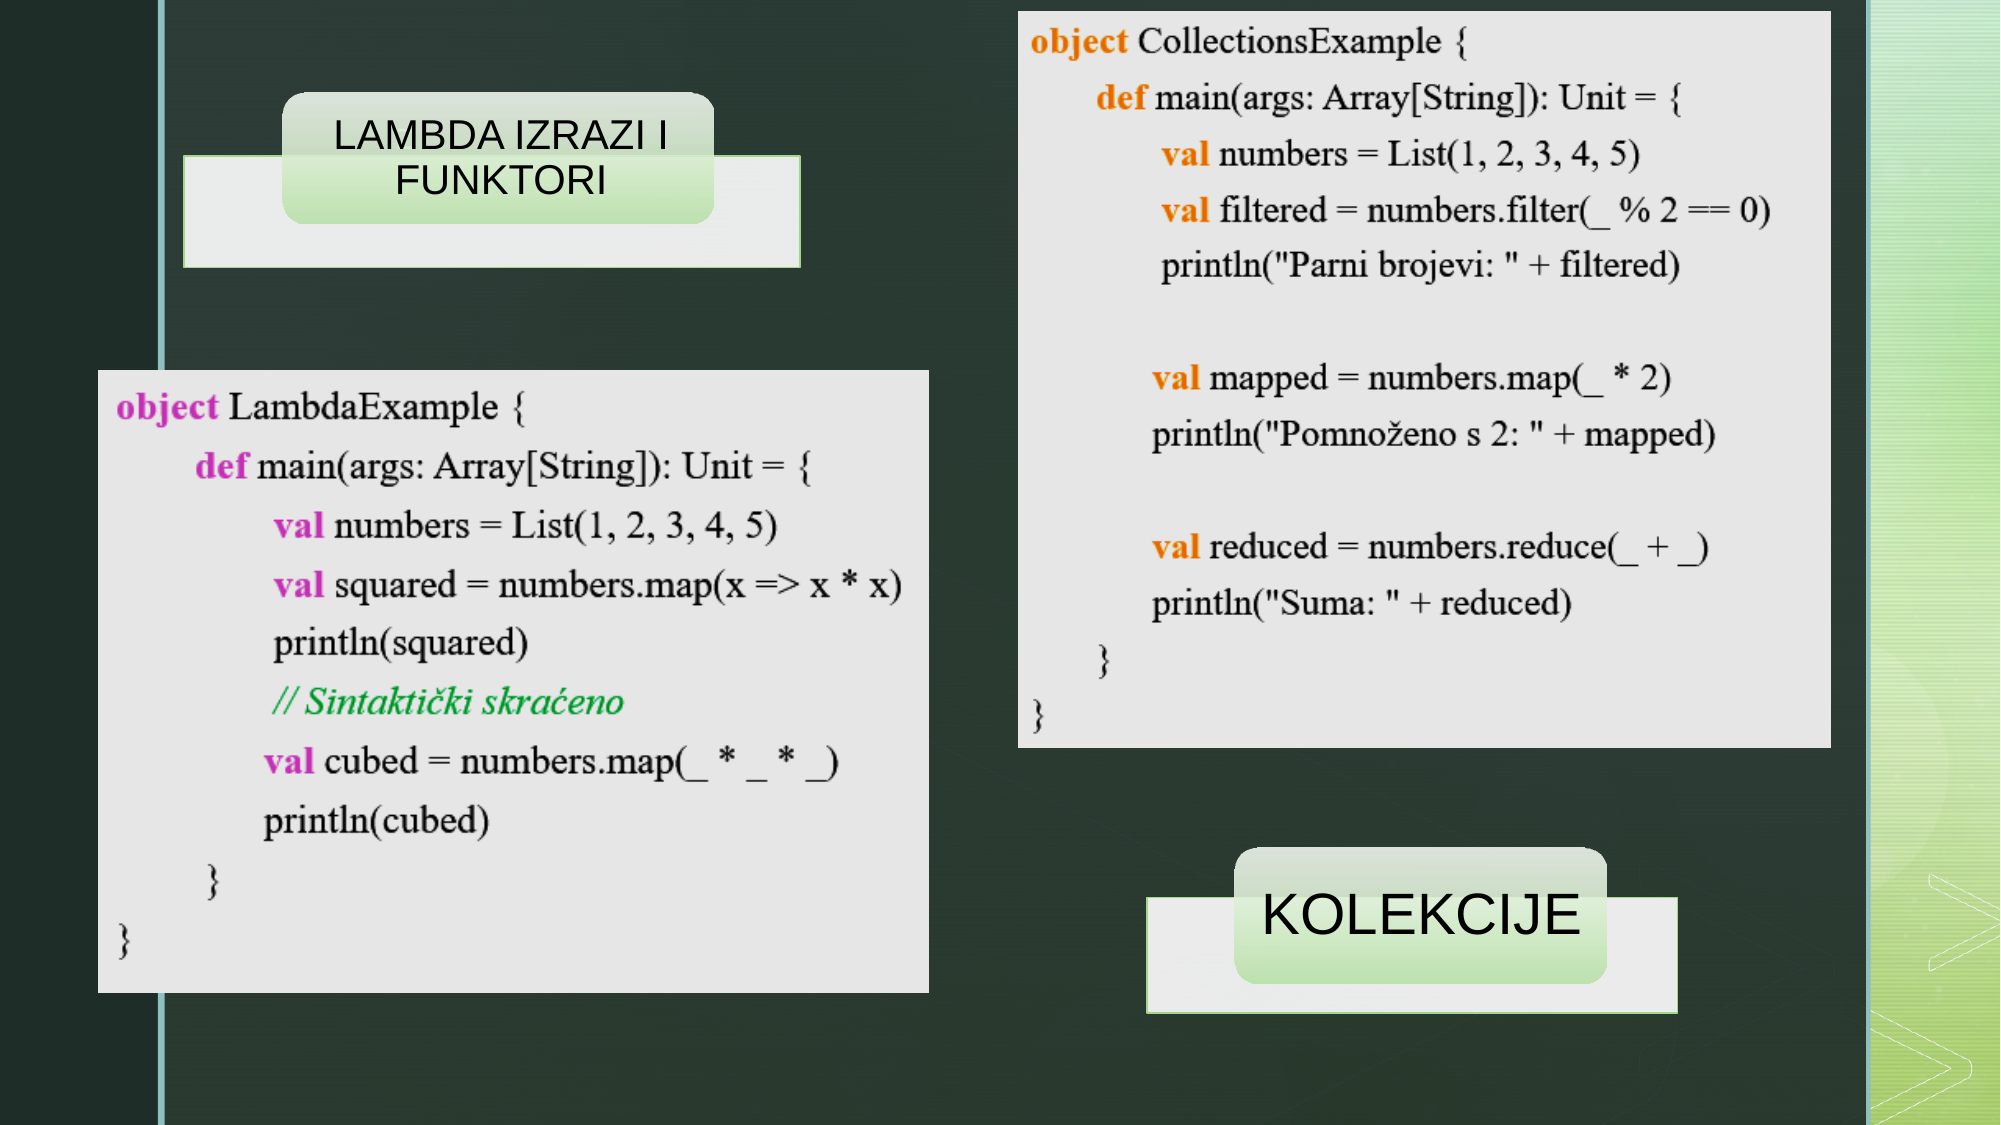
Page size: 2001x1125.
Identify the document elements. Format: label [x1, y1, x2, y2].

list [1146, 787, 1678, 1125]
text_box [183, 85, 801, 268]
picture [1871, 0, 2001, 1125]
picture [98, 370, 930, 993]
picture [1017, 10, 1831, 748]
